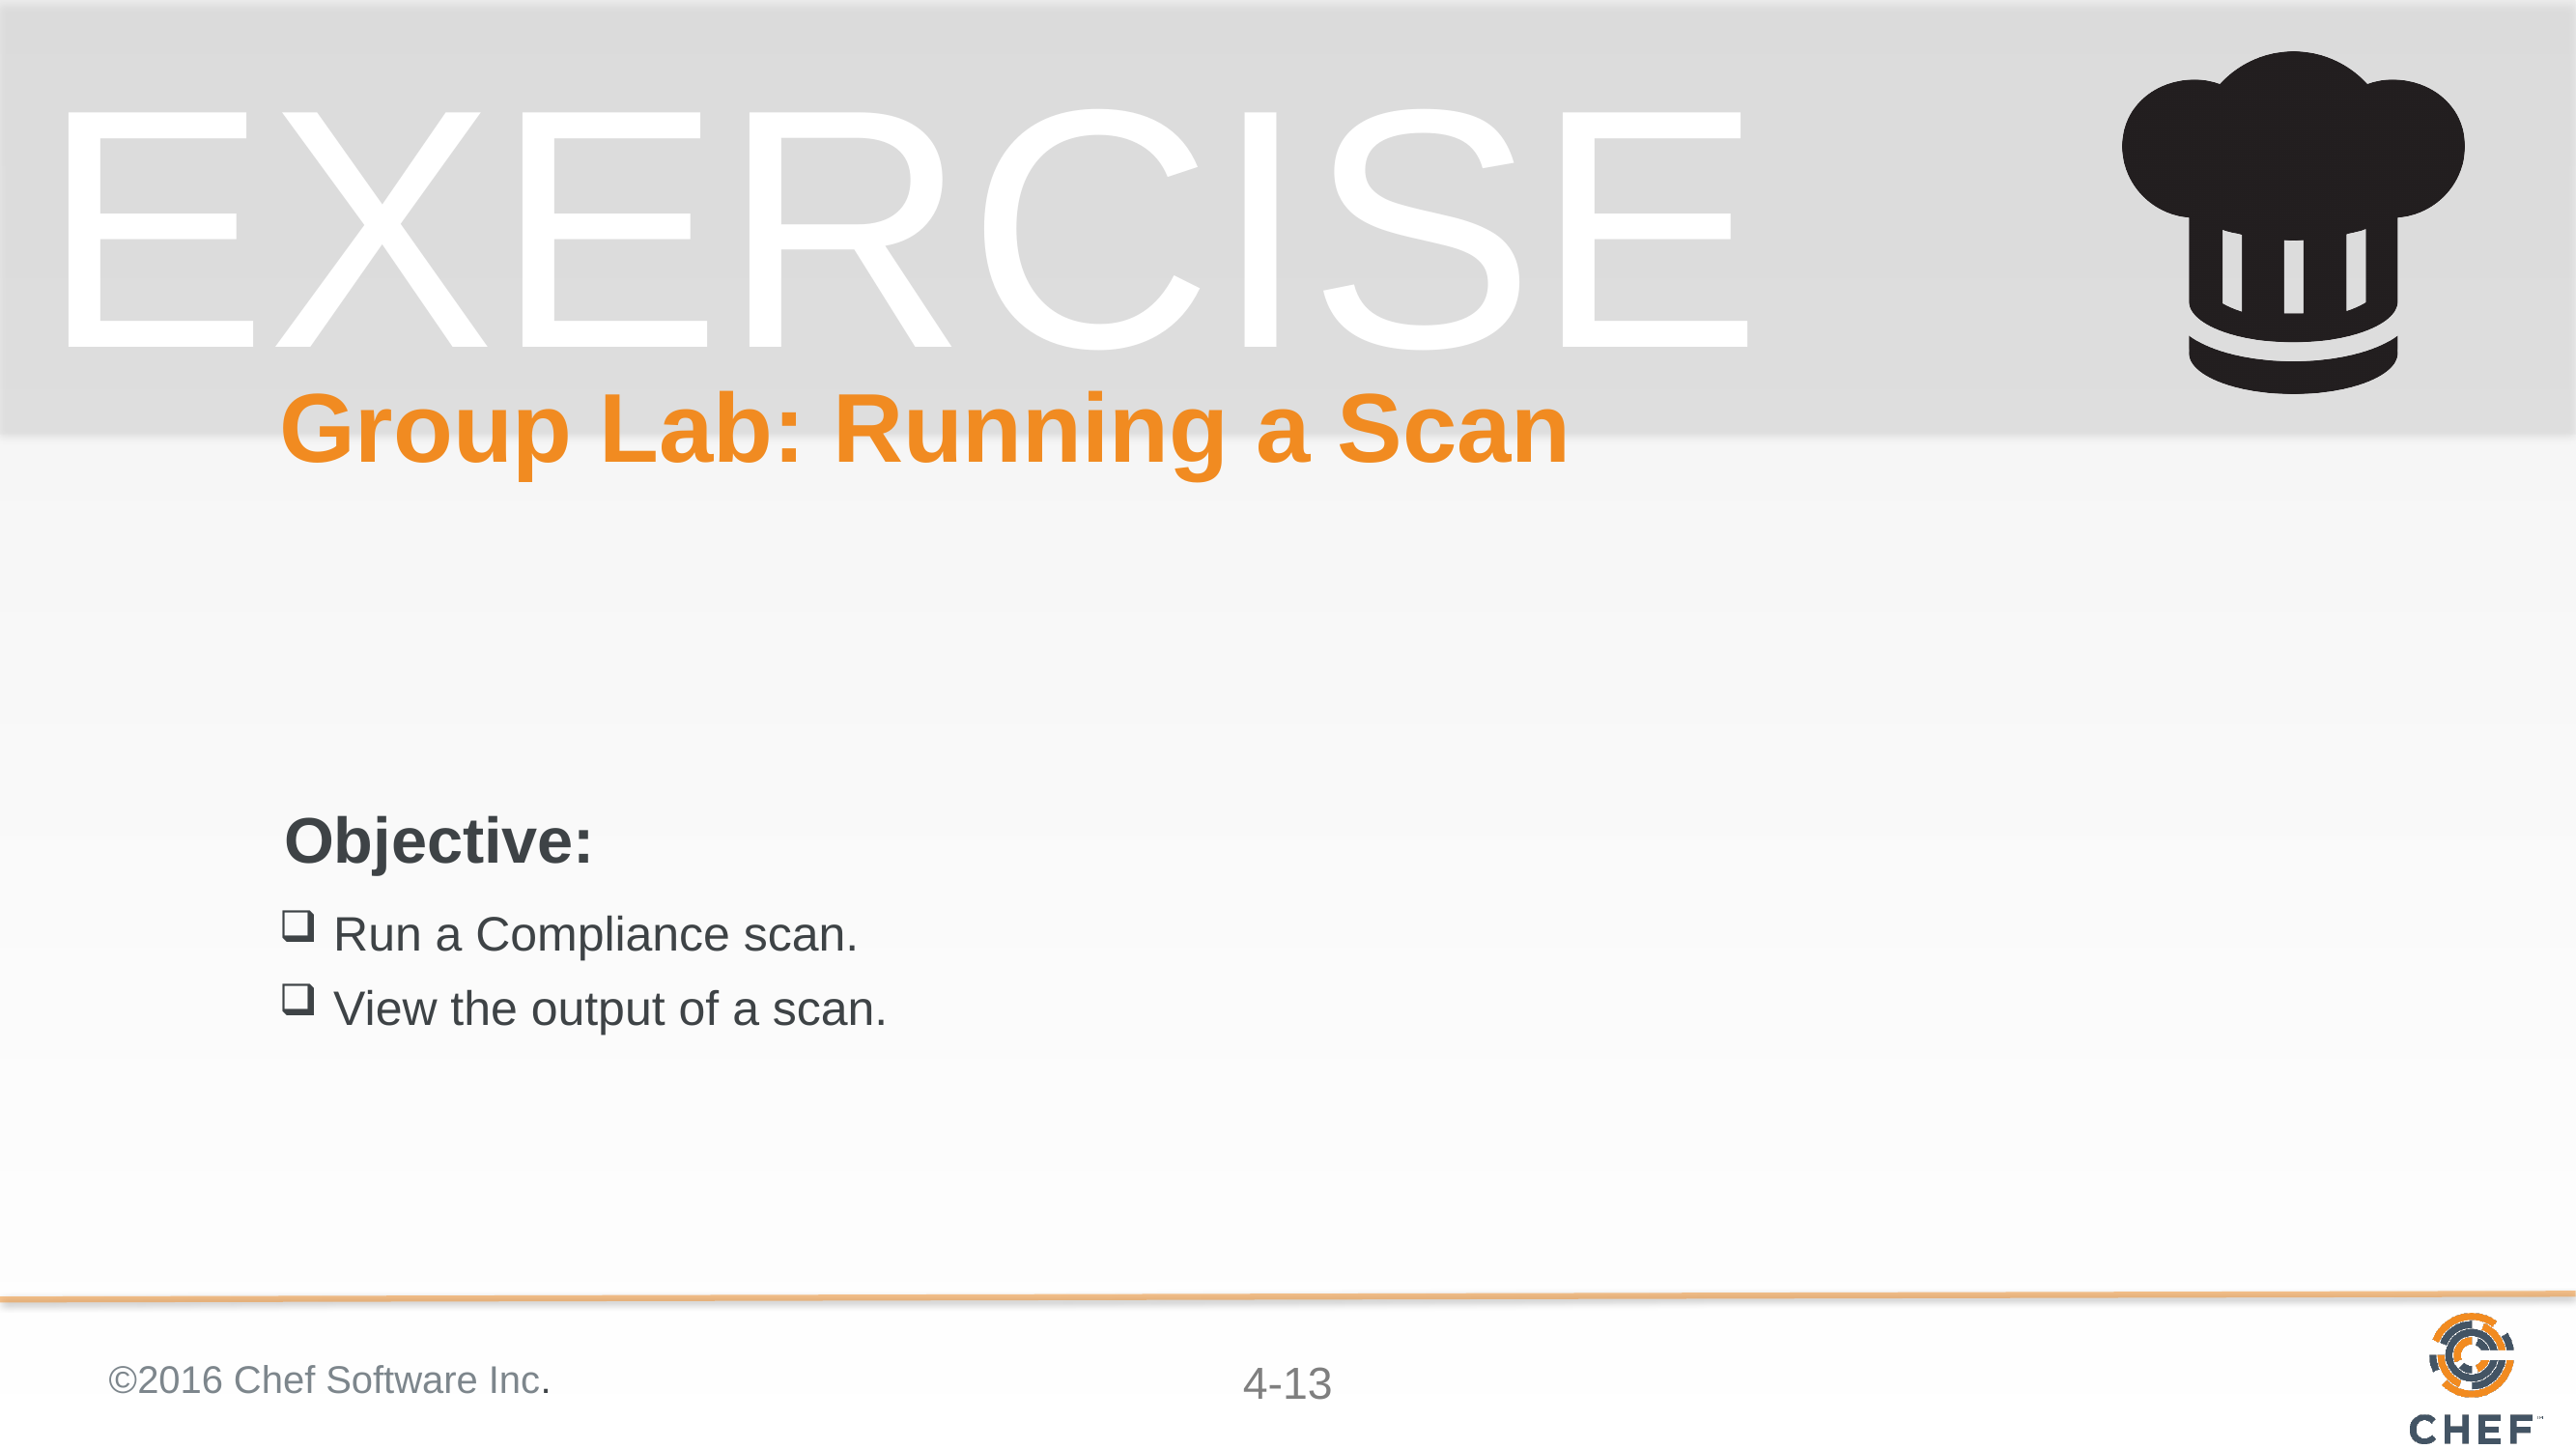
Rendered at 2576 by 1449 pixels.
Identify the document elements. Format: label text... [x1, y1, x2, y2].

title Group Lab: Running a Scan [265, 363, 2217, 498]
picture [2399, 1297, 2551, 1449]
picture [2122, 51, 2465, 399]
list Run a Compliance scan. View the output of a scan. [265, 895, 2217, 1284]
